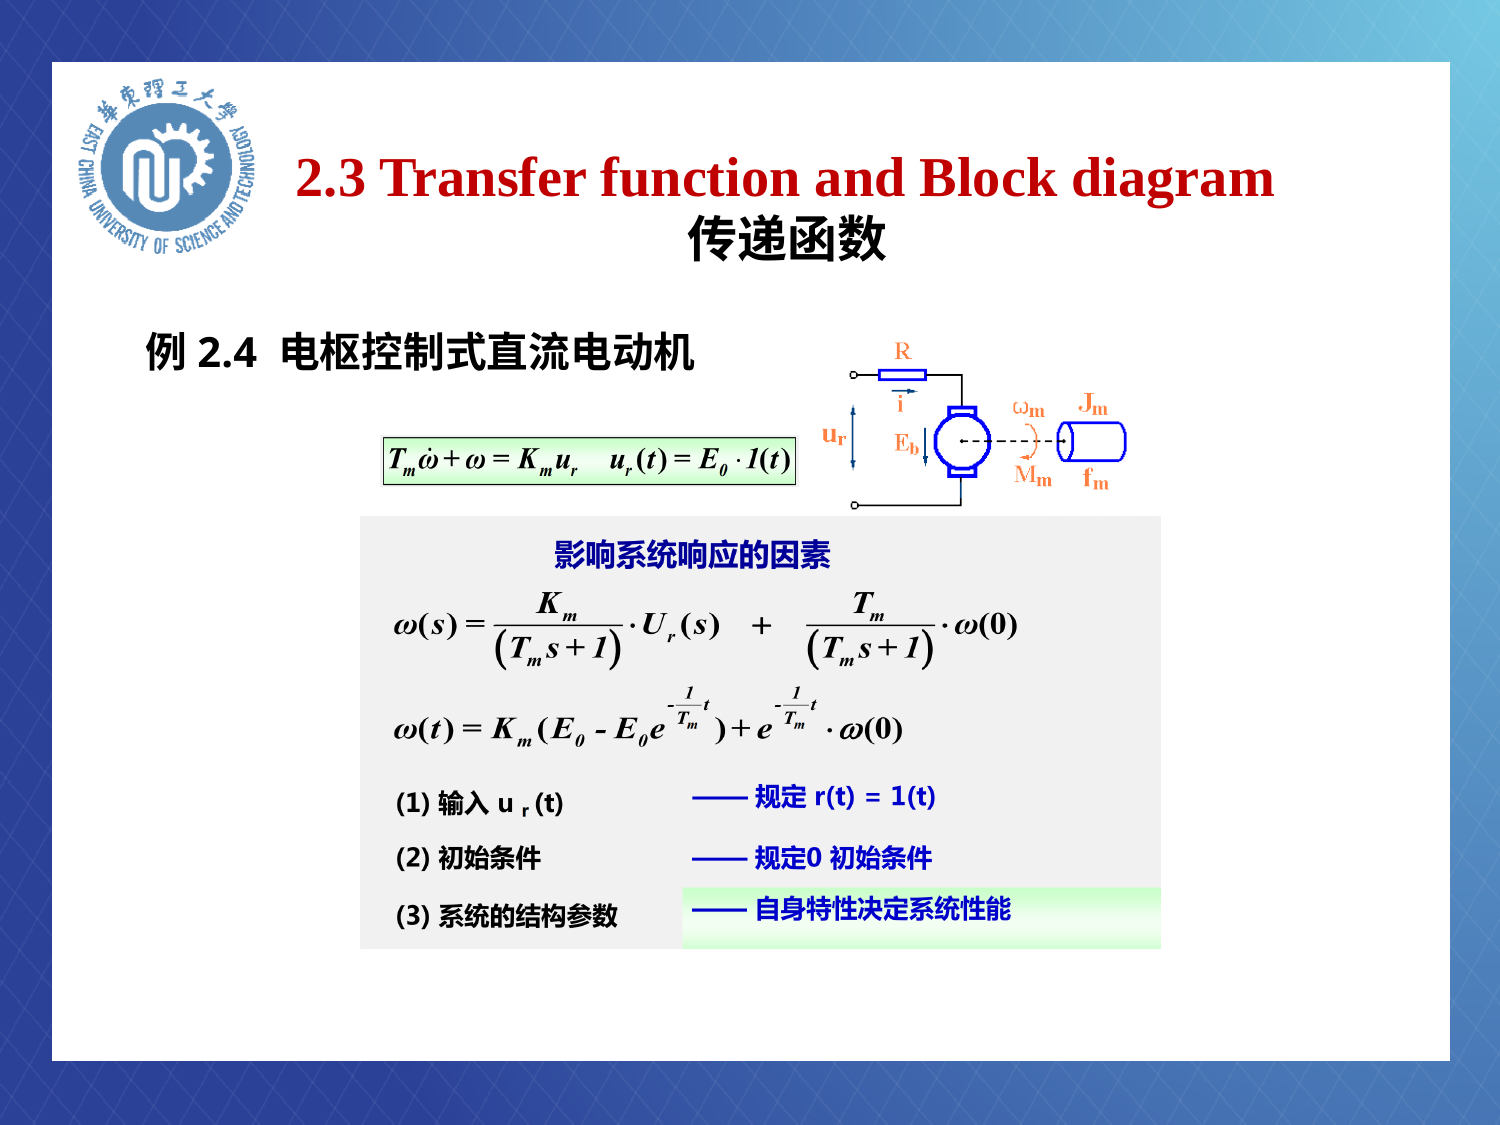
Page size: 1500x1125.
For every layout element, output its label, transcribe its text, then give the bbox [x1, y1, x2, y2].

picture [0, 0, 1500, 1125]
text_box 2.3 Transfer function and Block diagram 传递函数 [280, 132, 1305, 276]
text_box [820, 335, 1131, 514]
text_box 例2.4 电枢控制式直流电动机 [130, 327, 711, 383]
